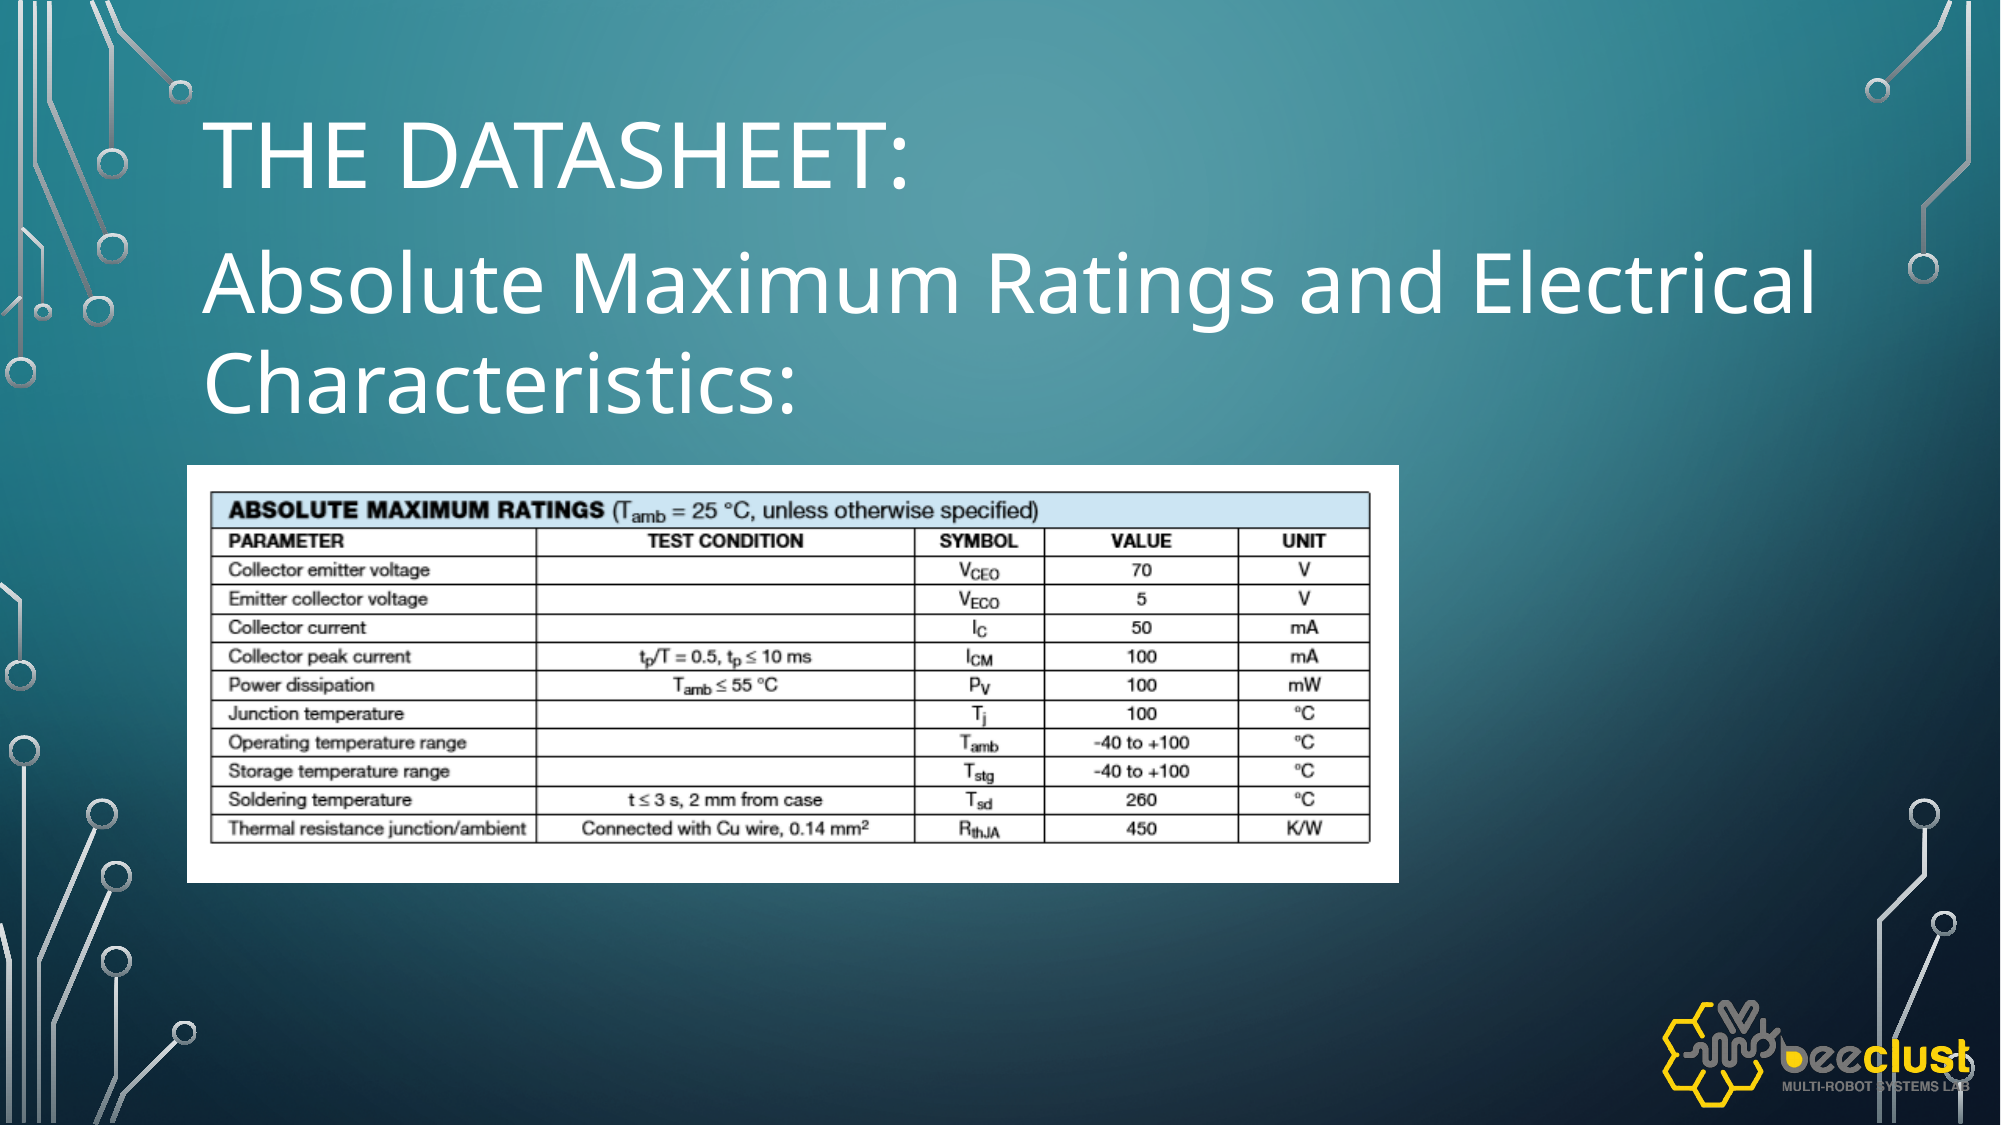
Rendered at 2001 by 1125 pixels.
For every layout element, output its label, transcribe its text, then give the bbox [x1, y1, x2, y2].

picture [1657, 994, 1975, 1115]
text_box The Datasheet: [187, 101, 1813, 222]
picture [186, 464, 1399, 883]
text_box Absolute Maximum Ratings and Electrical Characteristics: [187, 222, 1896, 723]
